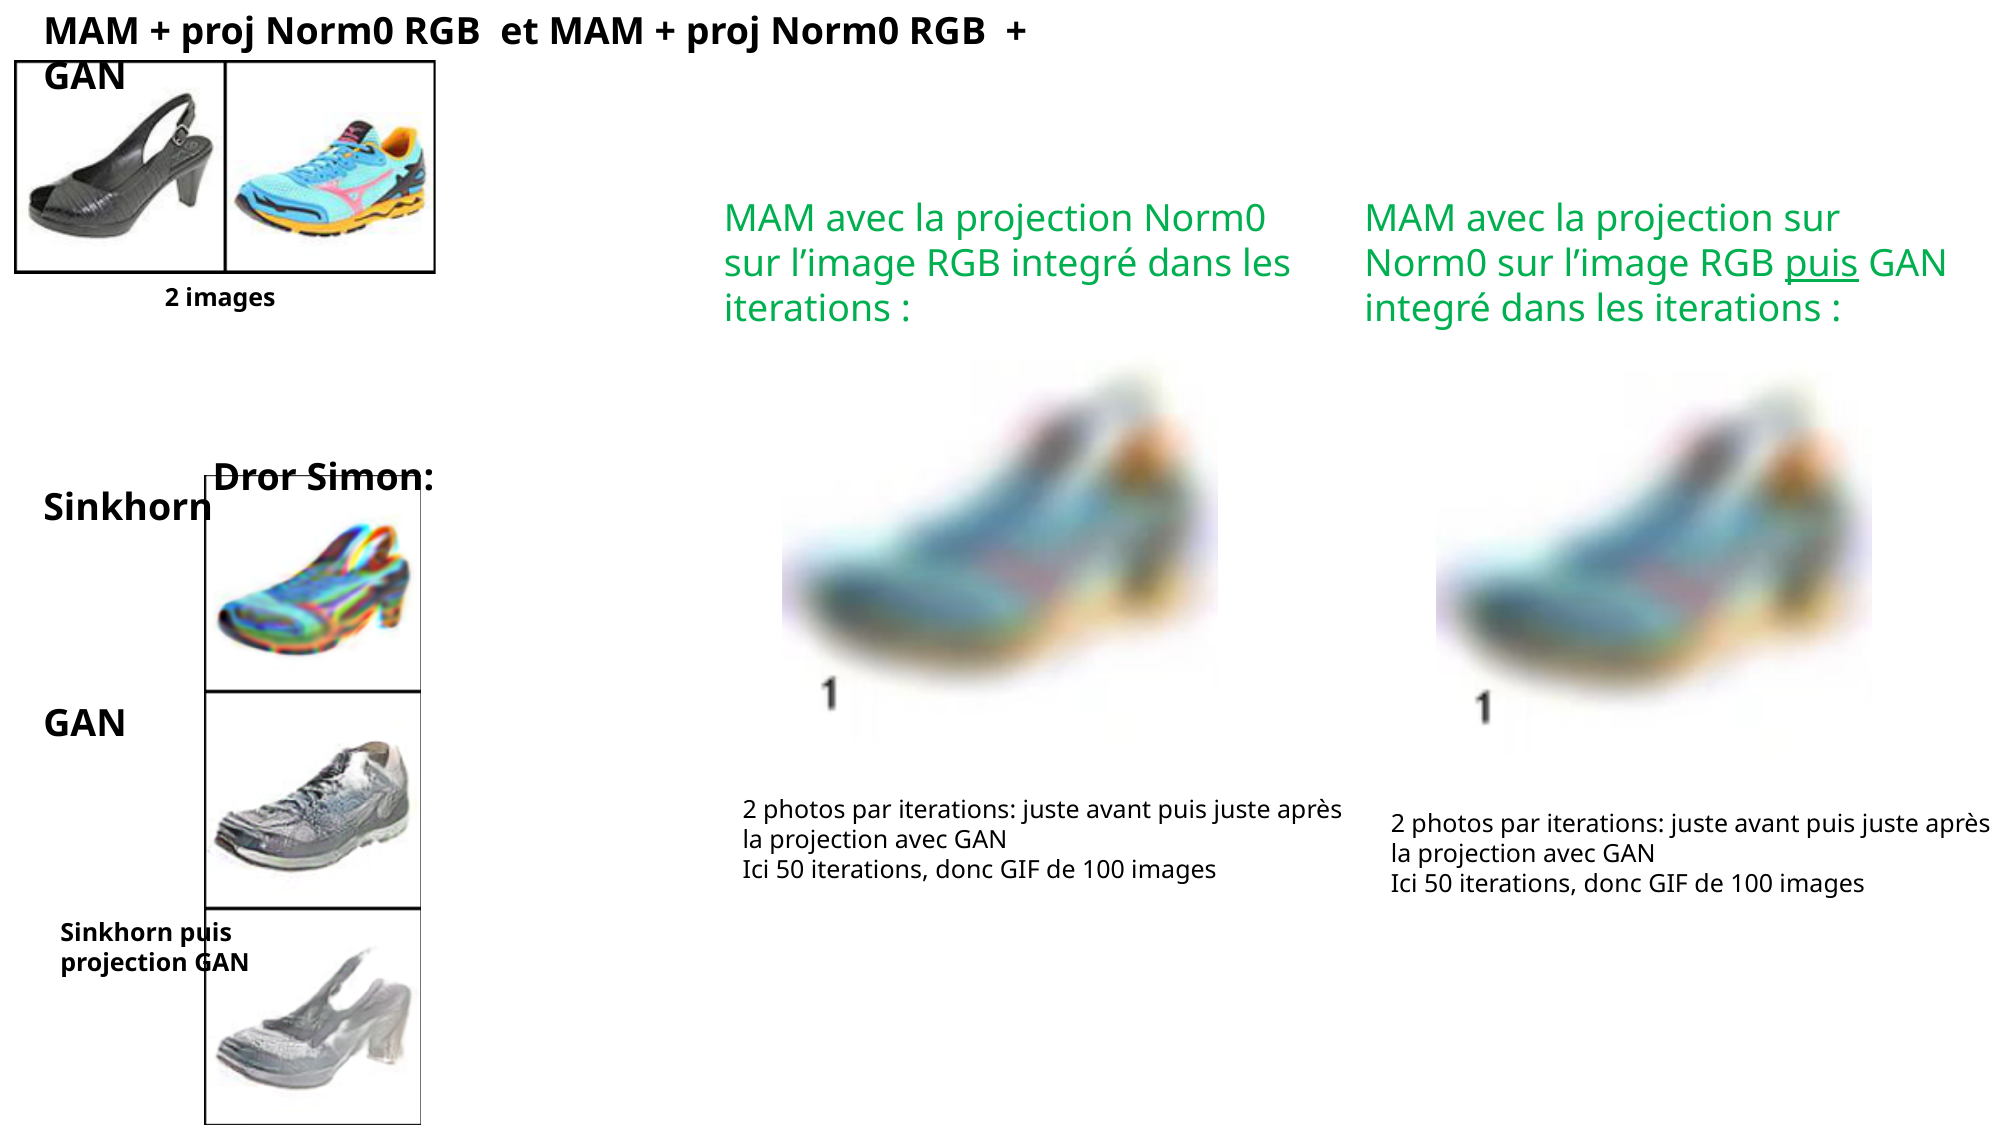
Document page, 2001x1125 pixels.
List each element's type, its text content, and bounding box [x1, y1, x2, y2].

text_box MAM avec la projection Norm0 sur l’image RGB integré dans les iterations : [709, 186, 1346, 336]
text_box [781, 305, 1219, 743]
text_box 2 photos par iterations: juste avant puis juste après la projection avec GAN Ici 50 iterations, donc GIF de 100 images [1376, 800, 2000, 905]
text_box Sinkhorn [28, 475, 203, 536]
text_box GAN [28, 691, 203, 752]
picture [203, 475, 421, 1125]
text_box Sinkhorn puis projection GAN [45, 909, 203, 984]
text_box 2 images [150, 275, 401, 319]
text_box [1435, 318, 1874, 757]
text_box Dror Simon: [197, 445, 465, 506]
picture [13, 60, 437, 275]
text_box 2 photos par iterations: juste avant puis juste après la projection avec GAN Ici 50 iterations, donc GIF de 100 images [727, 785, 1364, 891]
text_box MAM + proj Norm0 RGB et MAM + proj Norm0 RGB + GAN [28, 0, 1100, 105]
text_box MAM avec la projection sur Norm0 sur l’image RGB puis GAN integré dans les iterations : [1349, 186, 1986, 336]
